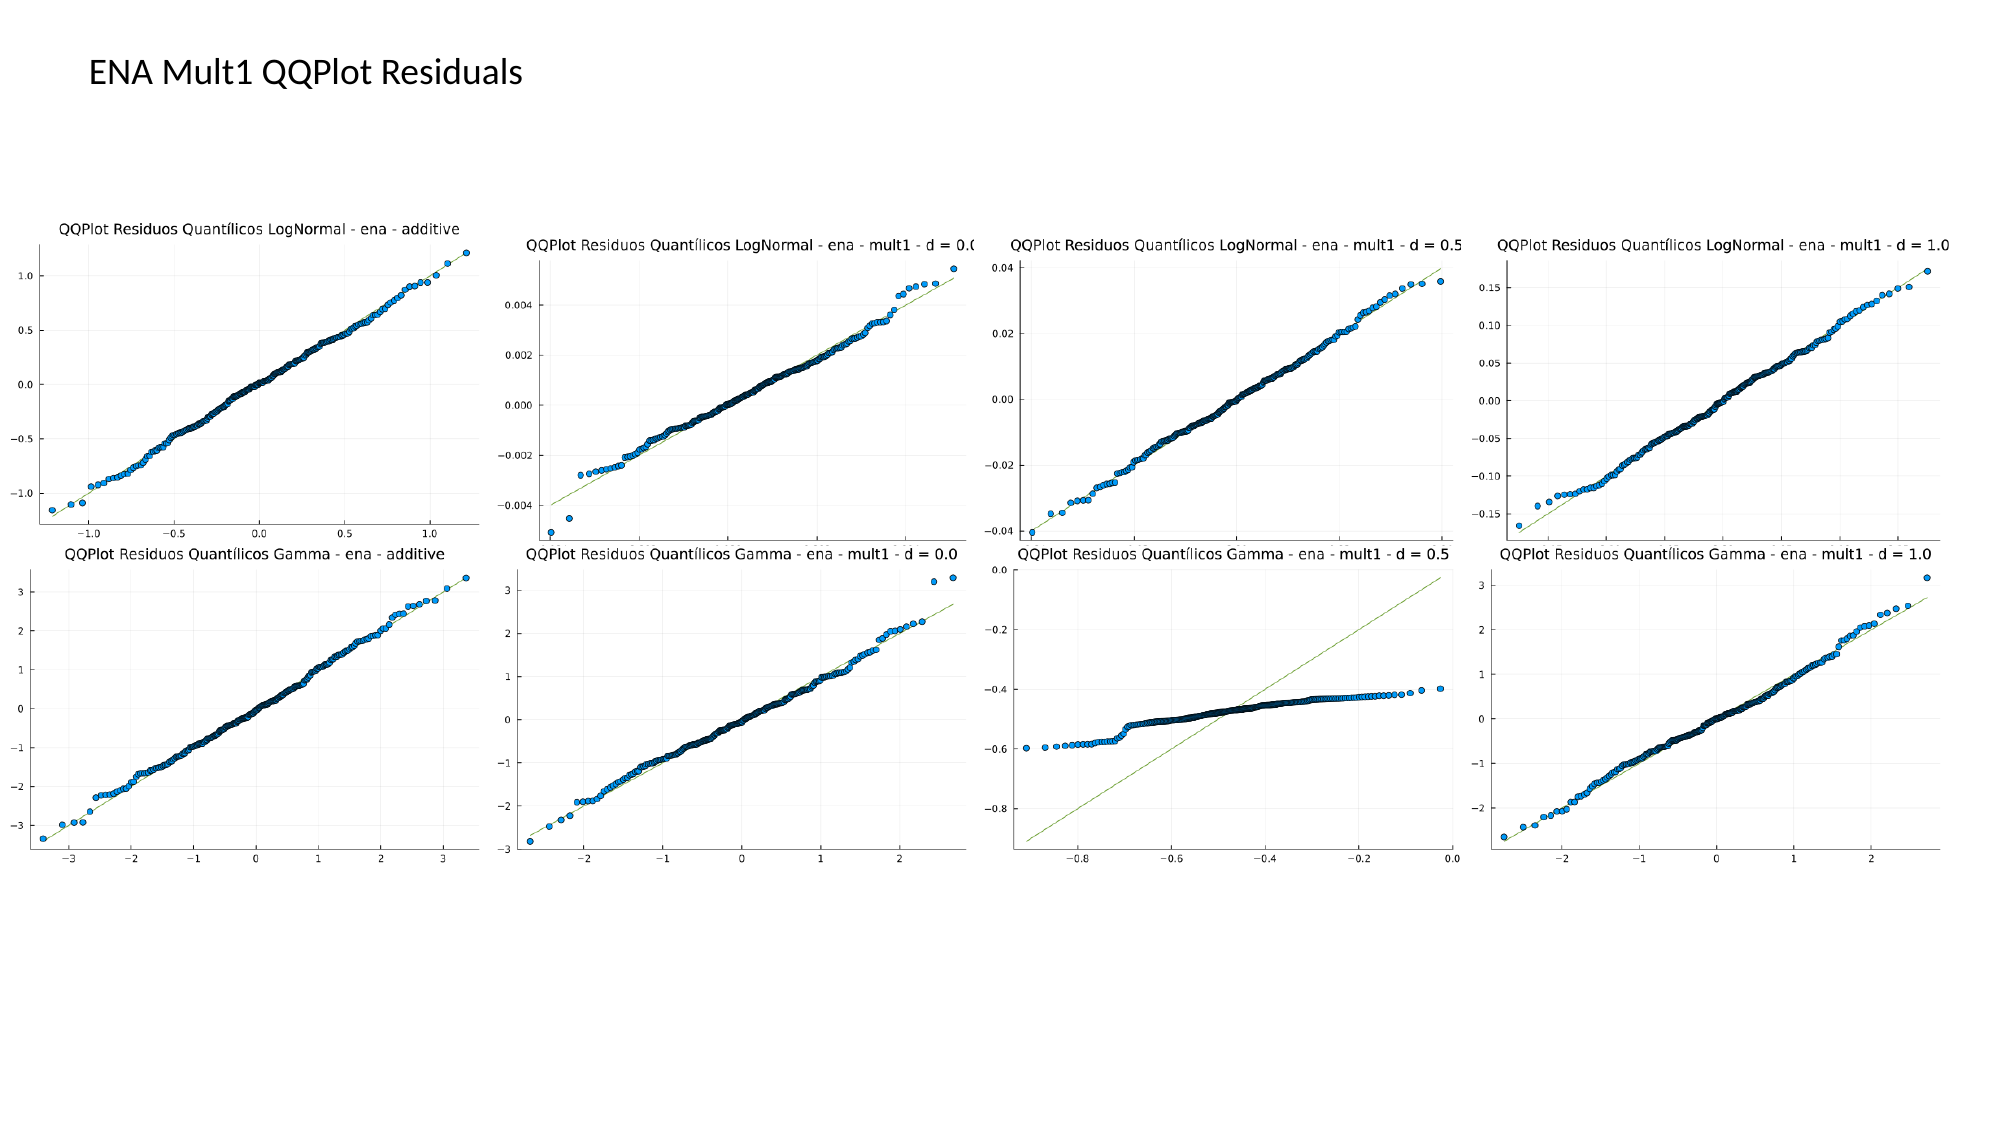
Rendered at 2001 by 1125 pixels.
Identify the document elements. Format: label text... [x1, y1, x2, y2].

text_box ENA Mult1 QQPlot Residuals [74, 39, 613, 99]
picture [0, 221, 1949, 872]
